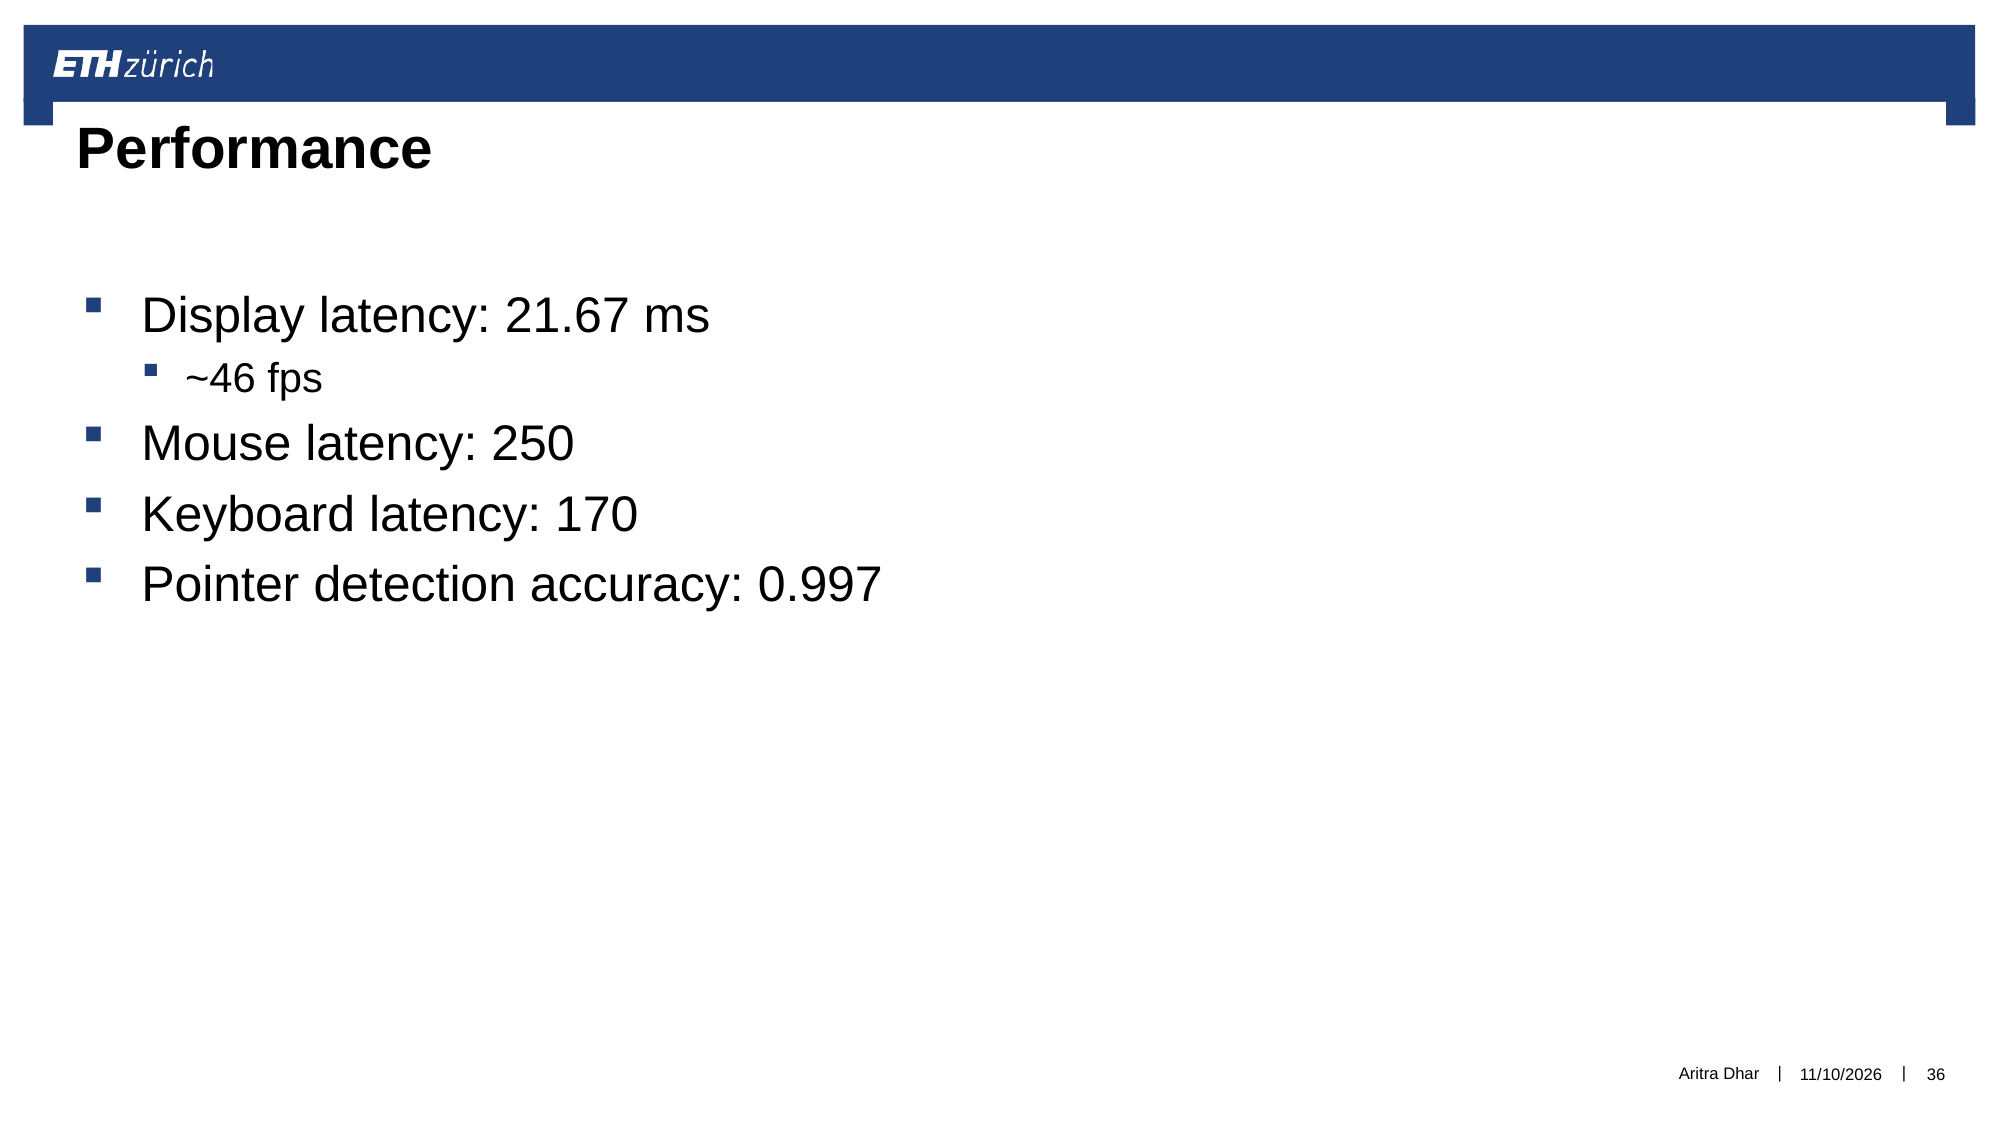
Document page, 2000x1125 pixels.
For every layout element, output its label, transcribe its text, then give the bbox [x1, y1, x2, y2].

footer Aritra Dhar [999, 1034, 1760, 1111]
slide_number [1790, 1034, 1892, 1112]
title Performance [53, 101, 1946, 262]
slide_number 36 [1906, 1034, 1966, 1112]
